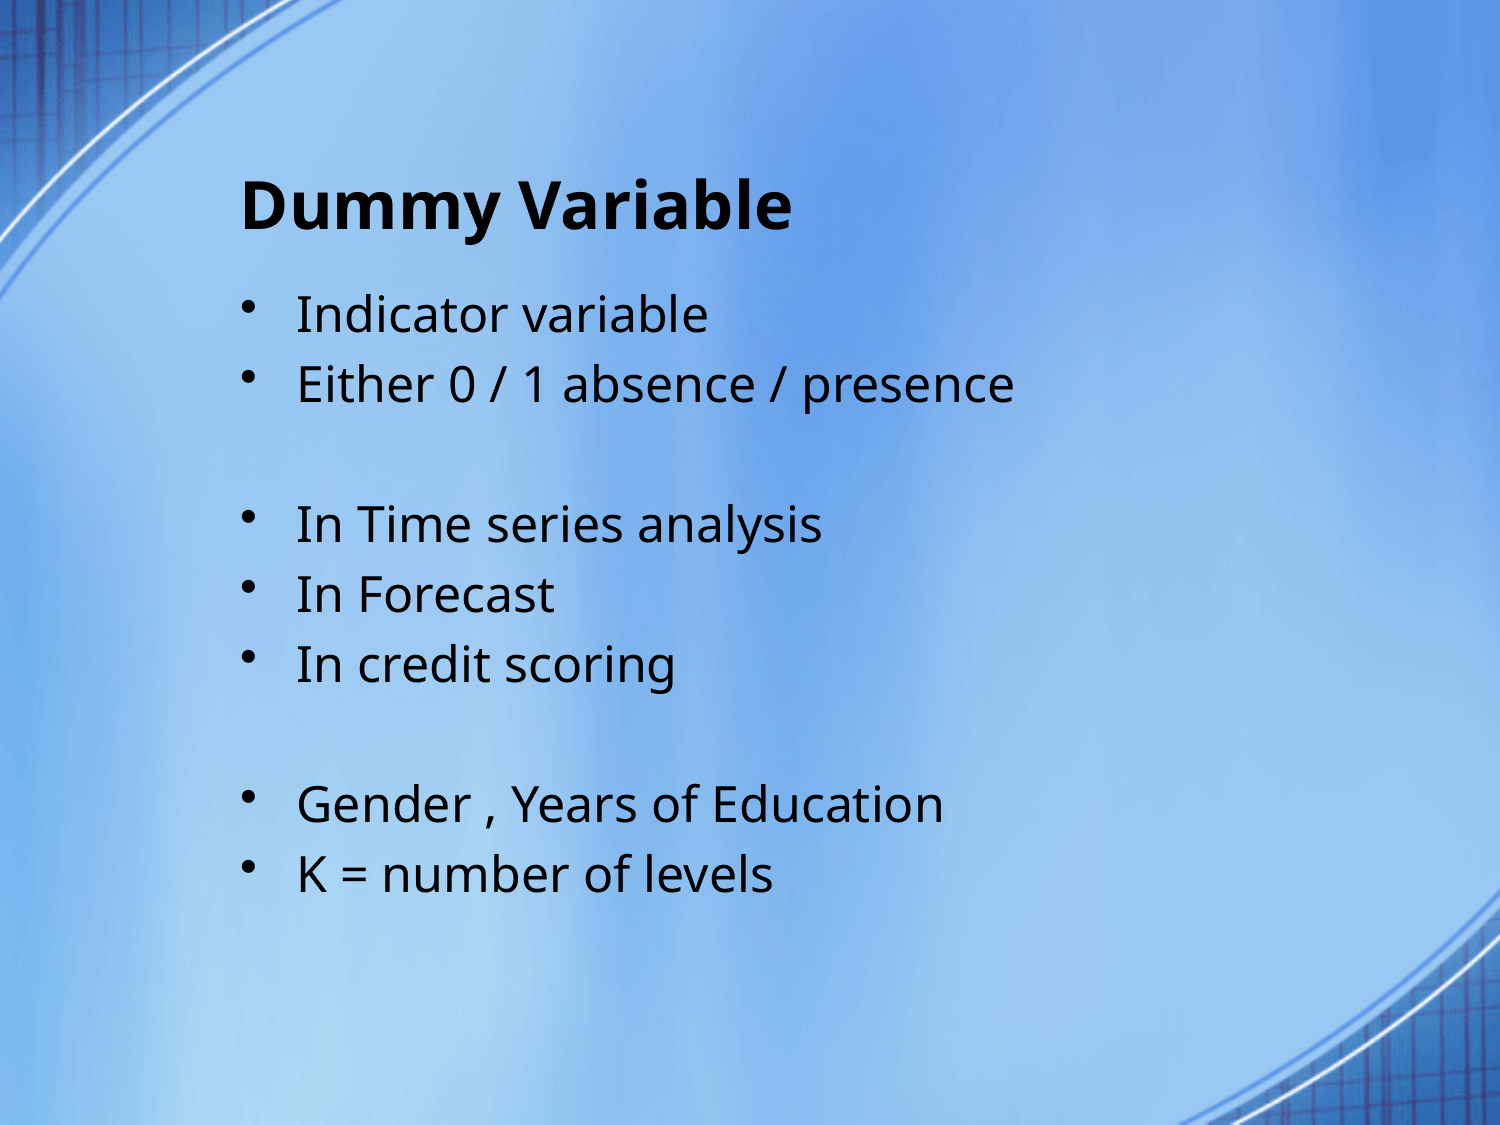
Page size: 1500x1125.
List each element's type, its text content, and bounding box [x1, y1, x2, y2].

picture [0, 0, 1500, 1125]
title Dummy Variable [224, 62, 1350, 250]
list Indicator variable Either 0 / 1 absence / presence In Time series analysis In Forecast In credit scoring Gender , Years of Education K = number of levels [225, 275, 1350, 975]
